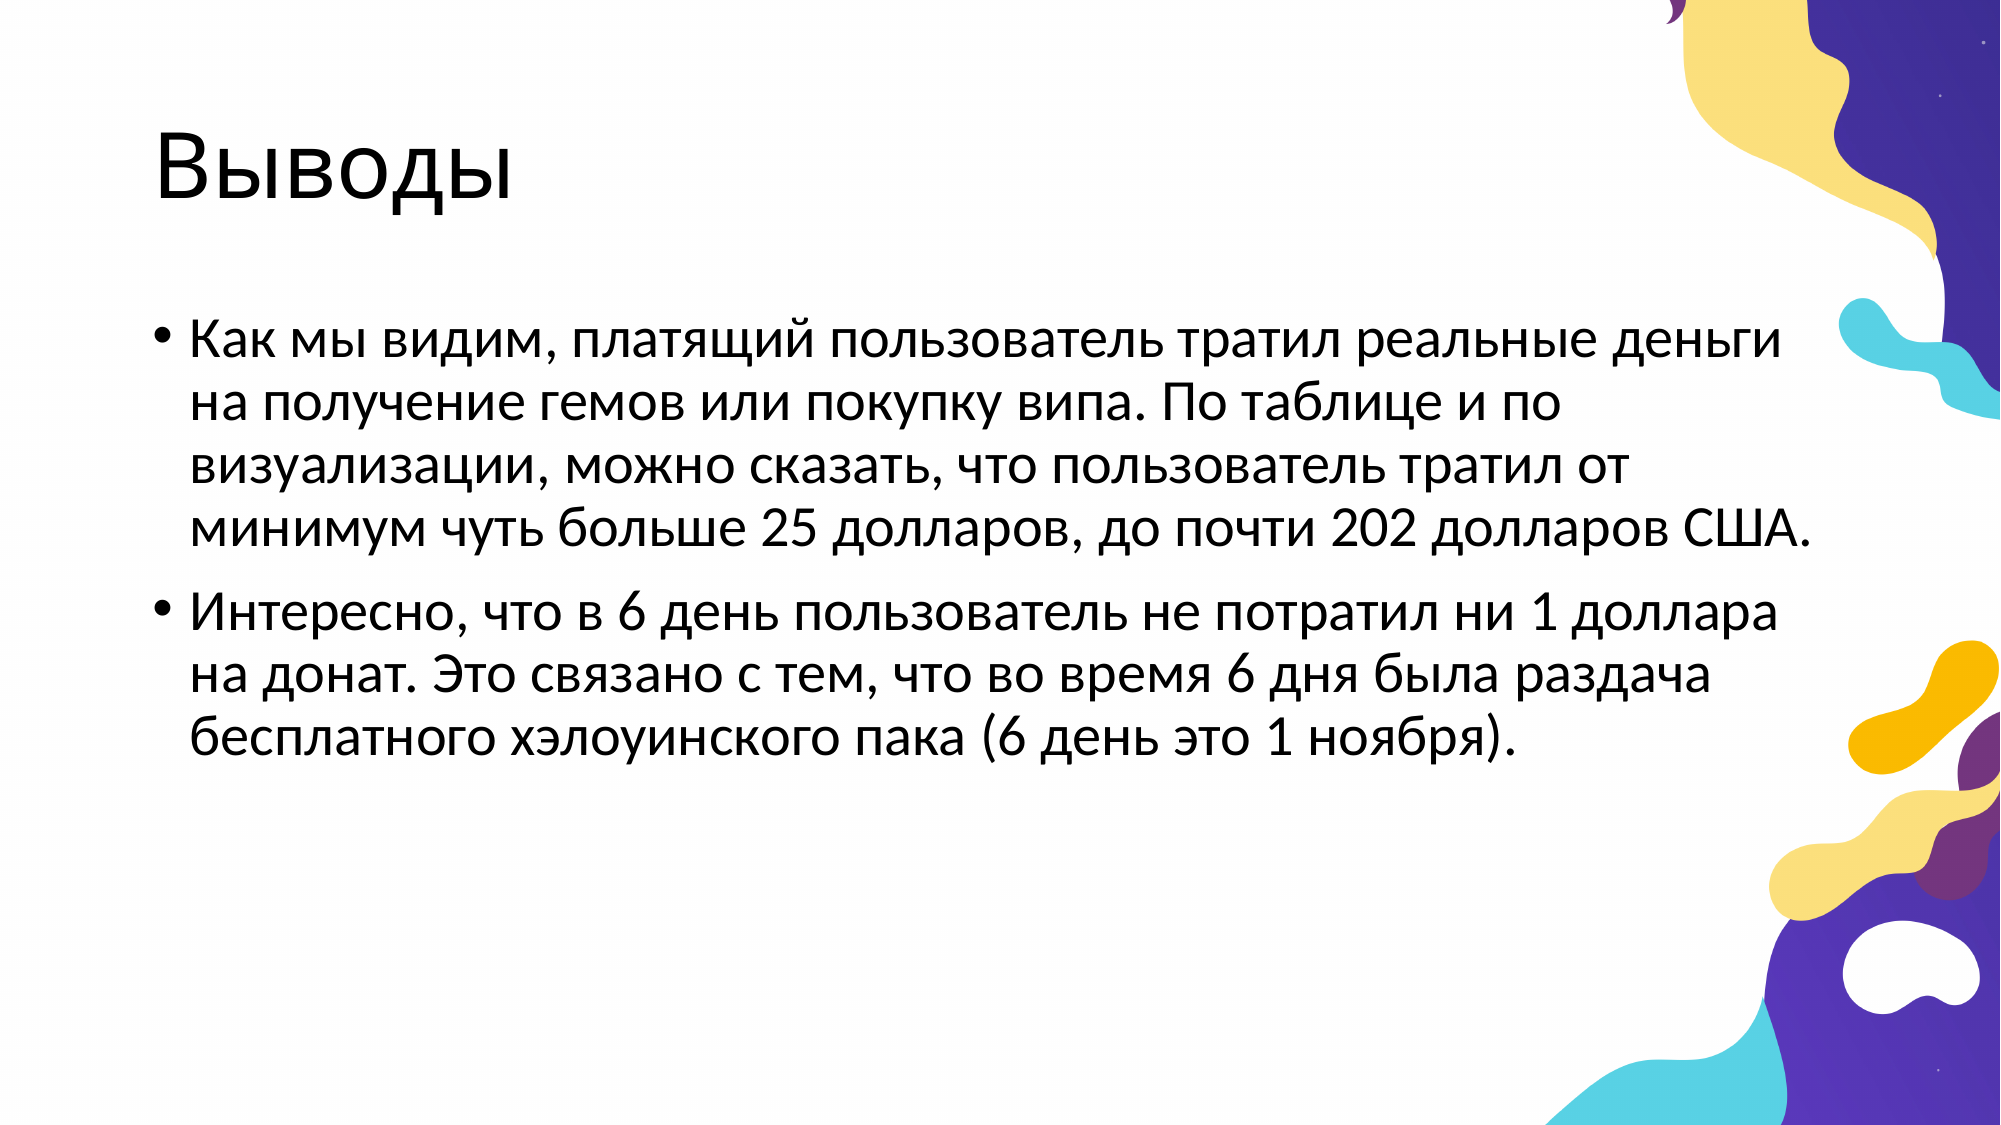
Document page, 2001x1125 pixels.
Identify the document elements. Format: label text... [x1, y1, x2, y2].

title Выводы [137, 59, 1863, 278]
picture [0, 0, 2000, 1125]
list Как мы видим, платящий пользователь тратил реальные деньги на получение гемов или покупку випа. По таблице и по визуализации, можно сказать, что пользователь тратил от минимум чуть больше 25 долларов, до почти 202 долларов США. Интересно, что в 6 день пользователь не потратил ни 1 доллара на донат. Это связано с тем, что во время 6 дня была раздача бесплатного хэлоуинского пака (6 день это 1 ноября). [137, 299, 1863, 1014]
